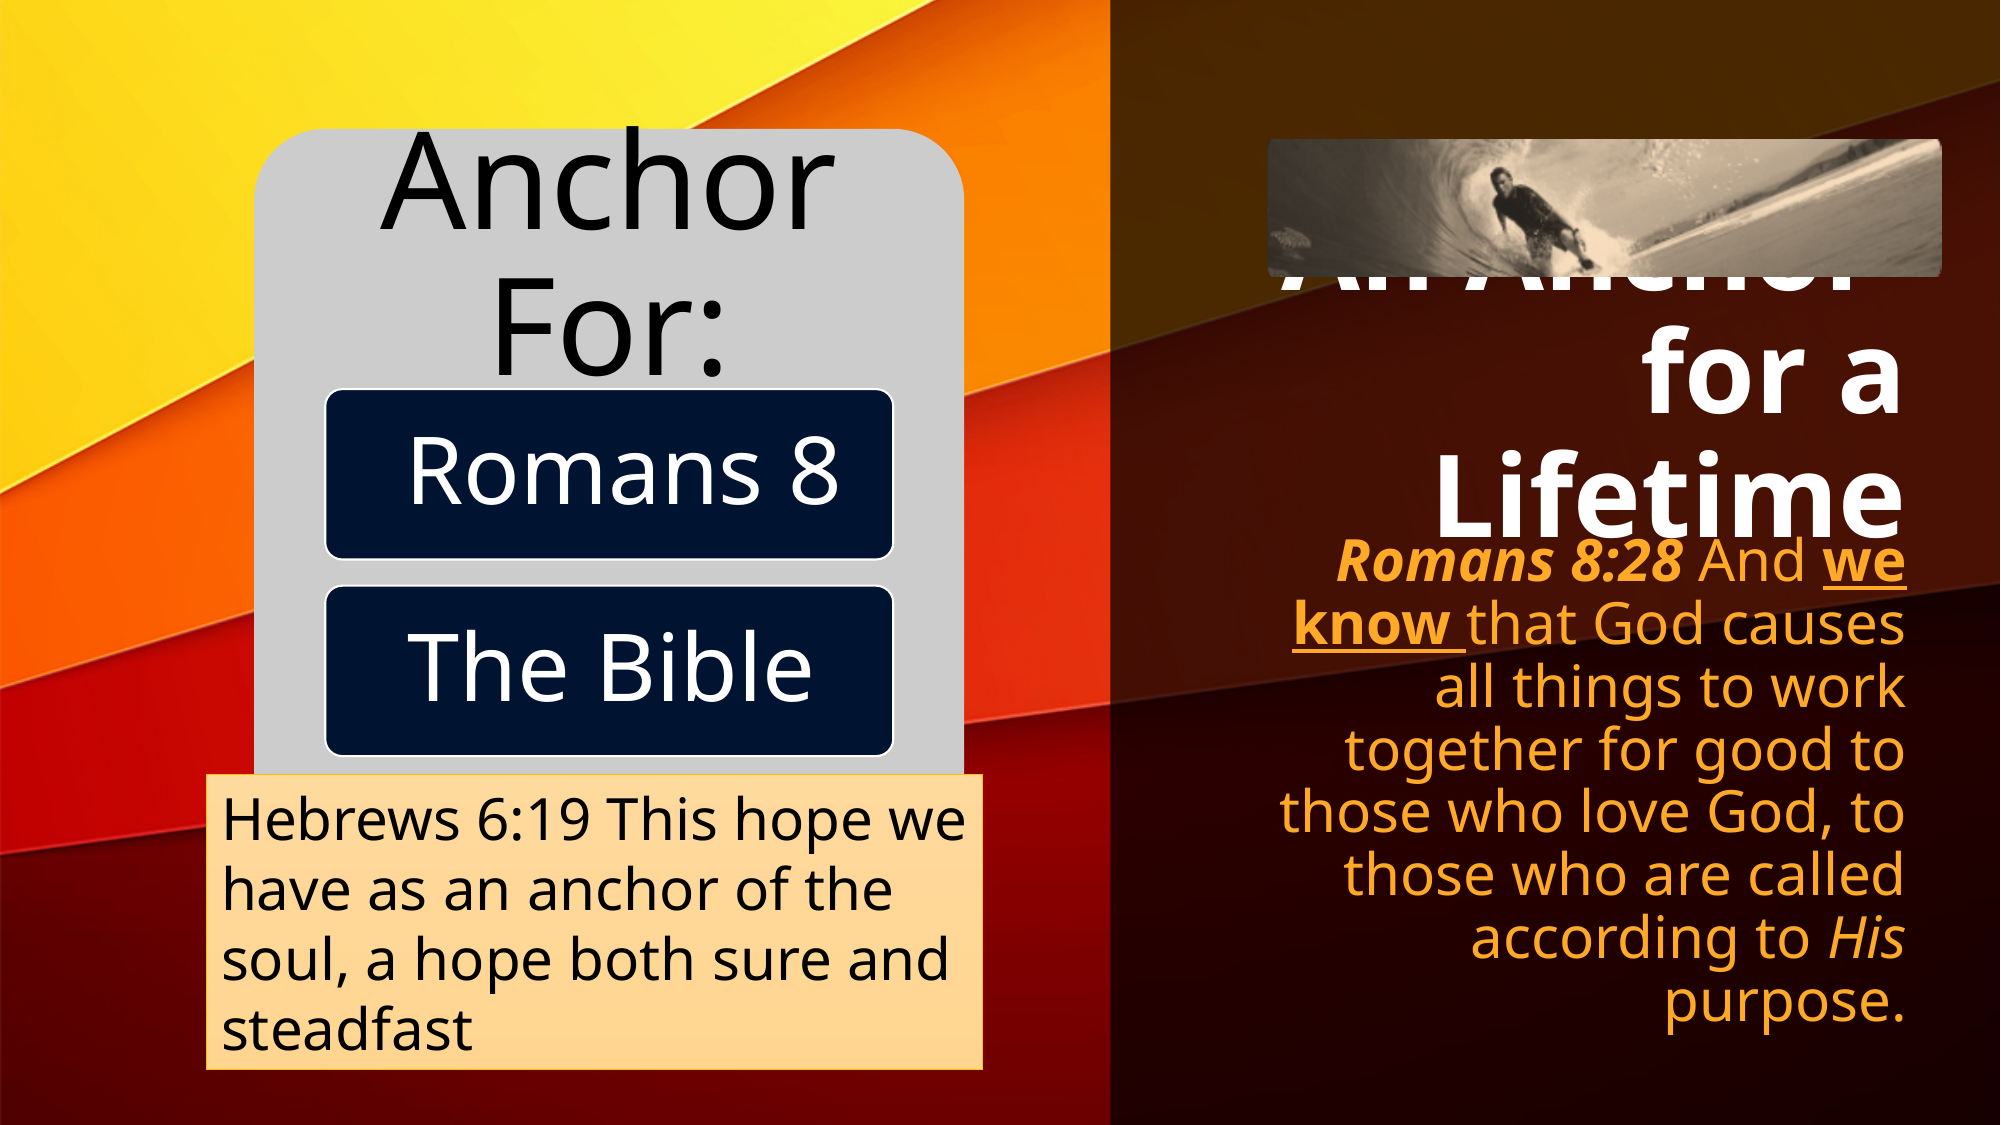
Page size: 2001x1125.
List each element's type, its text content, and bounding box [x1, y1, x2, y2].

picture [0, 0, 2000, 1125]
text_box Hebrews 6:19 This hope we have as an anchor of the soul, a hope both sure and steadfast [206, 774, 983, 1070]
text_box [254, 128, 965, 997]
subtitle Romans 8:28 And we know that God causes all things to work together for good to those who love God, to those who are called according to His purpose. [1231, 968, 1907, 1035]
title An Anchor for a Lifetime [1143, 276, 1907, 563]
